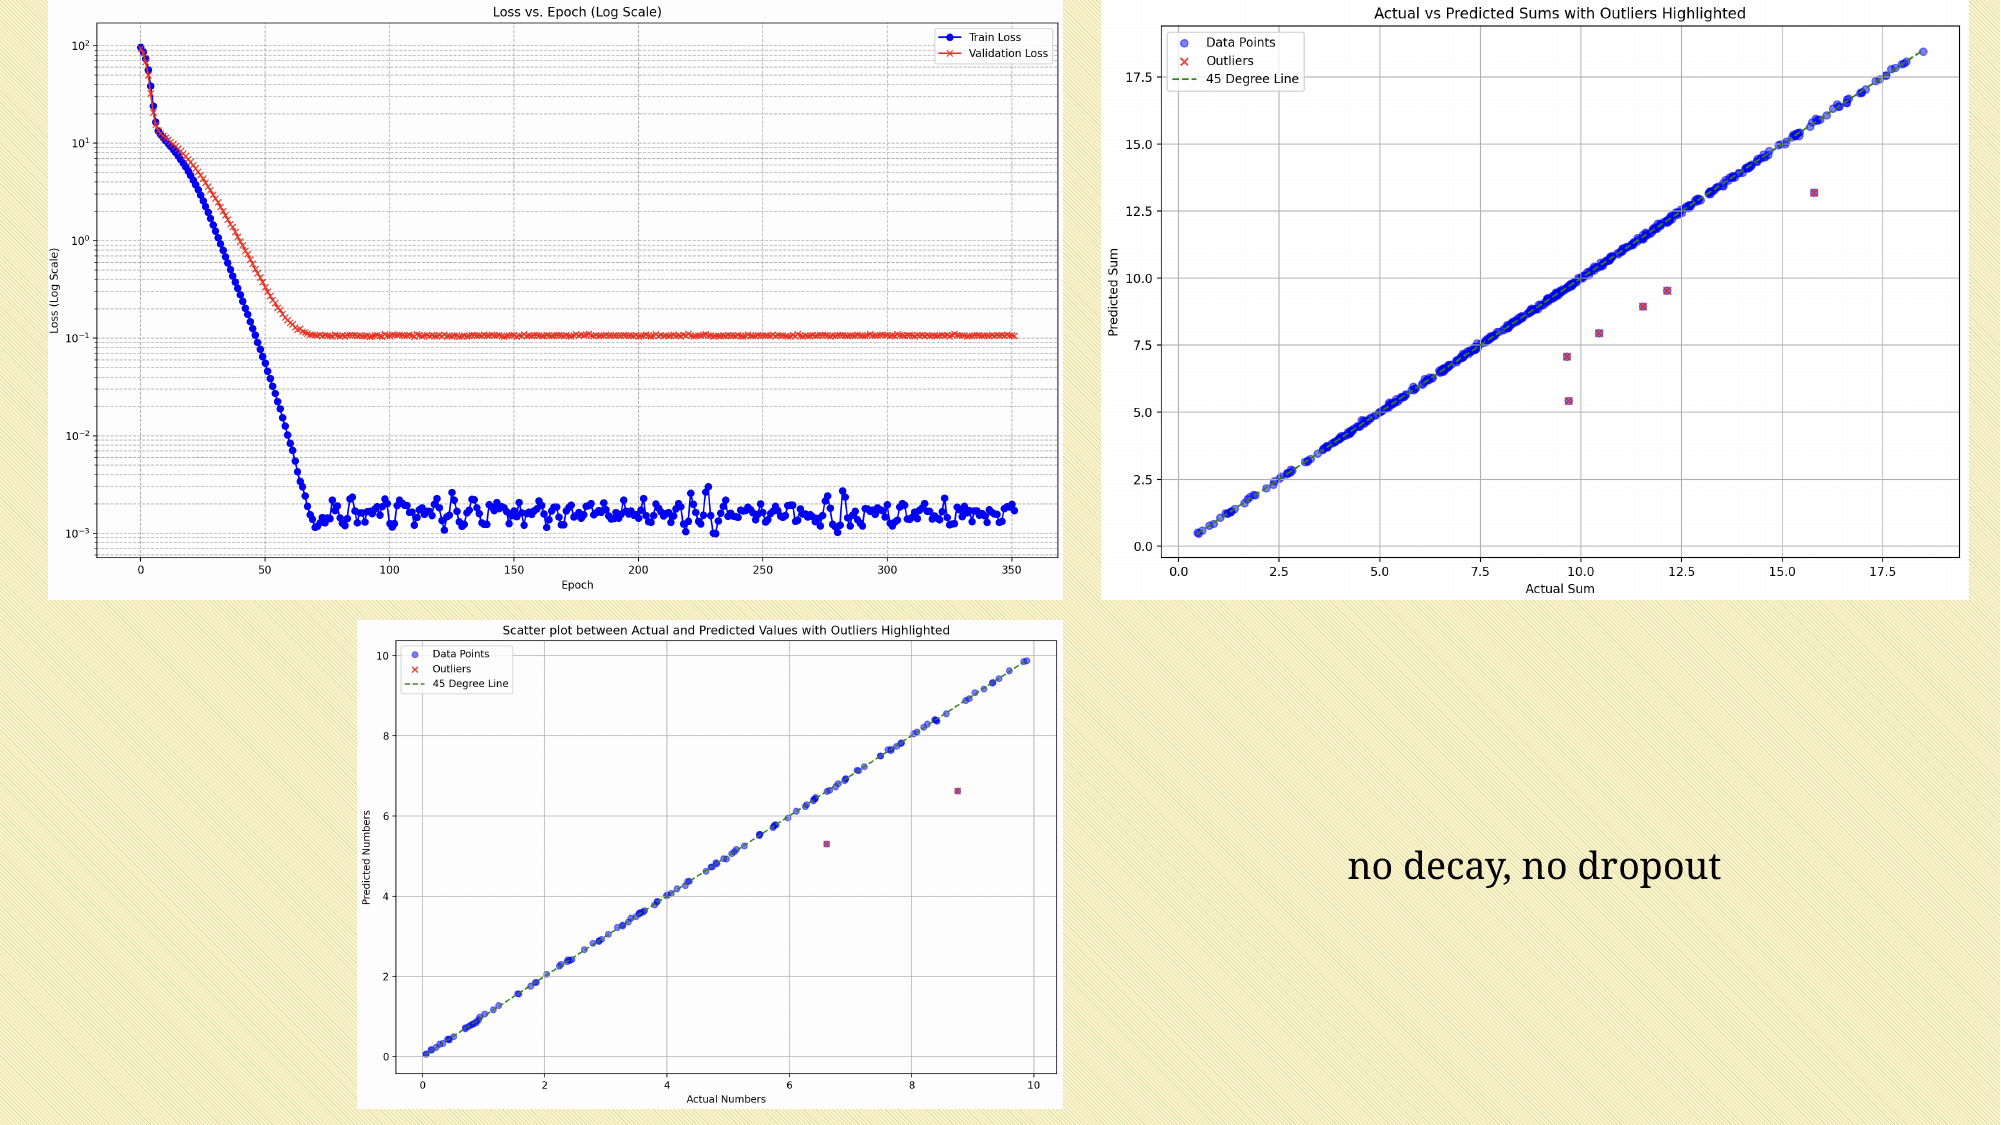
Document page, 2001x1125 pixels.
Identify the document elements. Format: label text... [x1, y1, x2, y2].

picture [1101, 0, 1969, 600]
text_box no decay, no dropout [1332, 834, 1737, 895]
picture [48, 0, 1063, 600]
picture [357, 620, 1063, 1109]
